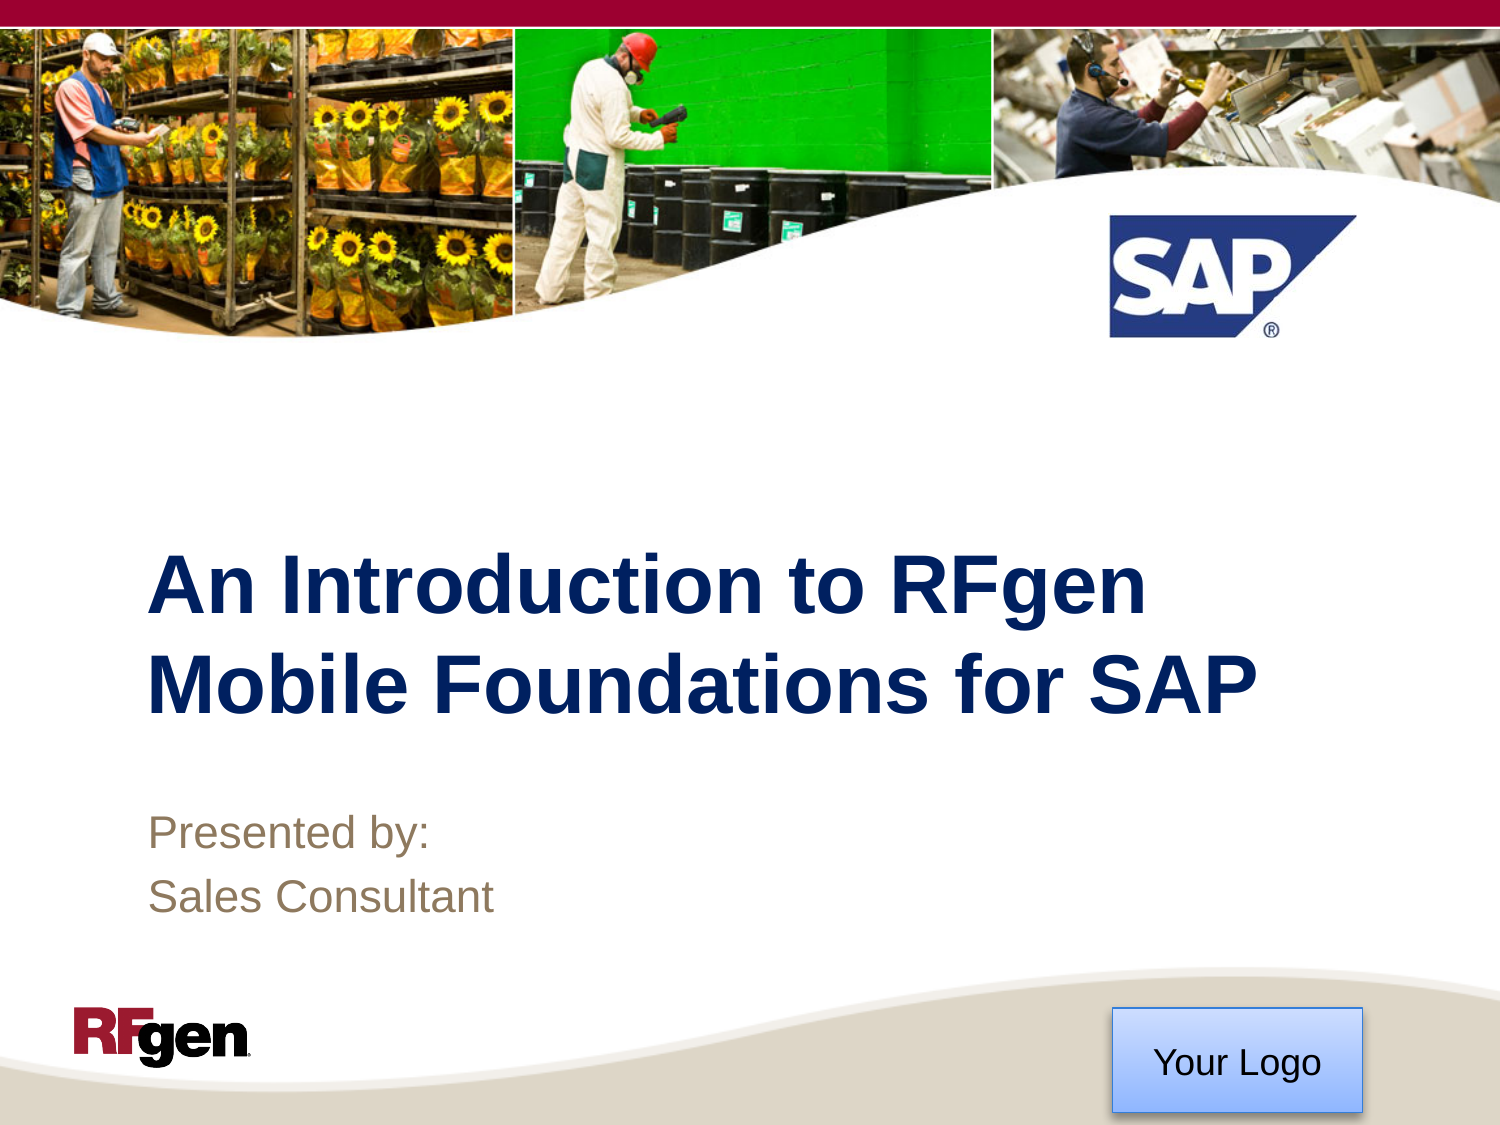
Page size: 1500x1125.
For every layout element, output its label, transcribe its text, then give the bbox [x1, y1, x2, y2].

picture [0, 958, 1500, 1125]
picture [0, 29, 1500, 356]
title An Introduction to RFgen Mobile Foundations for SAP [131, 509, 1400, 751]
subtitle Presented by: Sales Consultant [132, 795, 1183, 1014]
